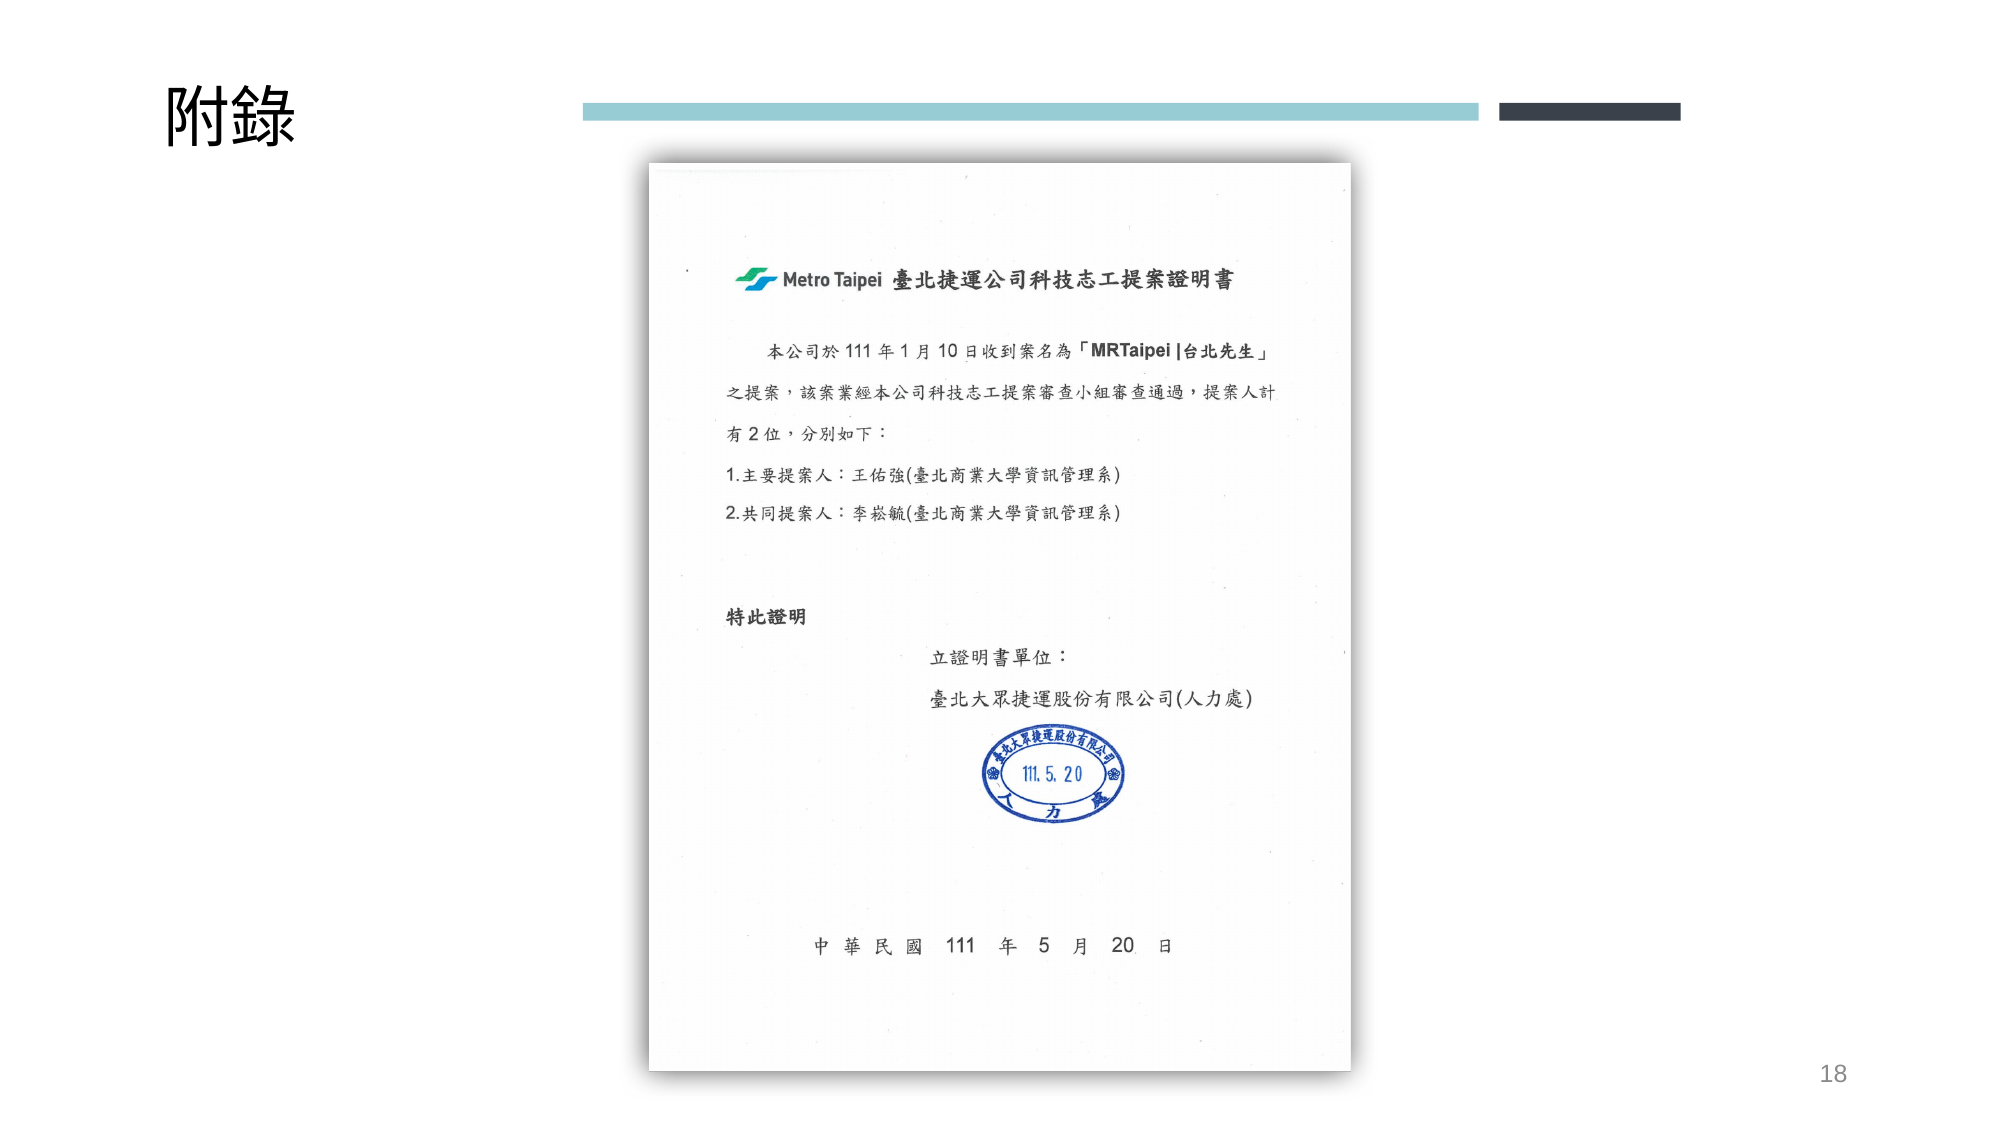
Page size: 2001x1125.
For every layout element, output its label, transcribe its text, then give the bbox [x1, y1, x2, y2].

text_box 附錄 [148, 67, 612, 163]
slide_number 18 [1412, 1042, 1863, 1103]
picture [648, 162, 1352, 1125]
